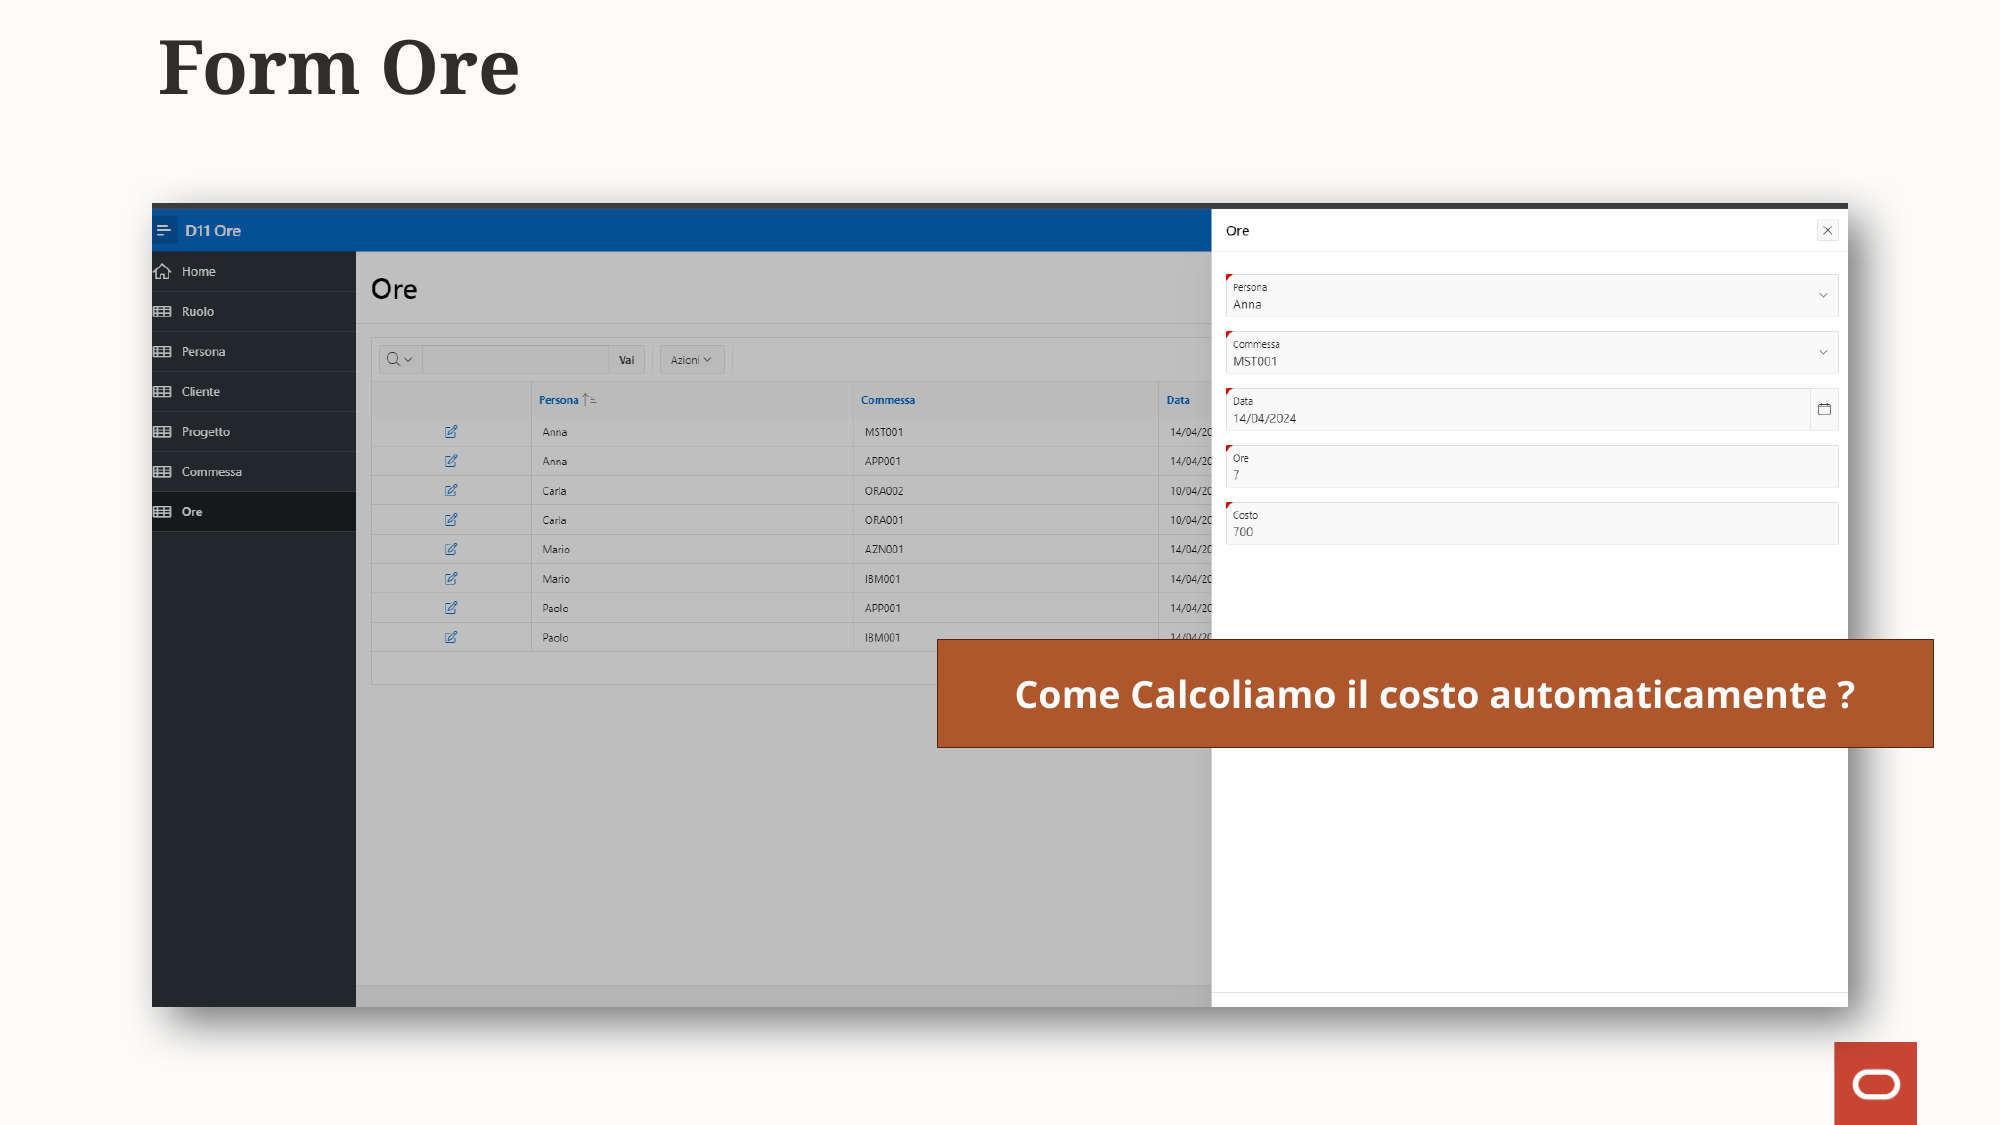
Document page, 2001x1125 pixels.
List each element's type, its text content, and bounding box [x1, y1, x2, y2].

picture [152, 203, 1848, 1008]
text_box Come Calcoliamo il costo automaticamente ? [1848, 639, 1934, 748]
text_box Form Ore [158, 15, 827, 109]
